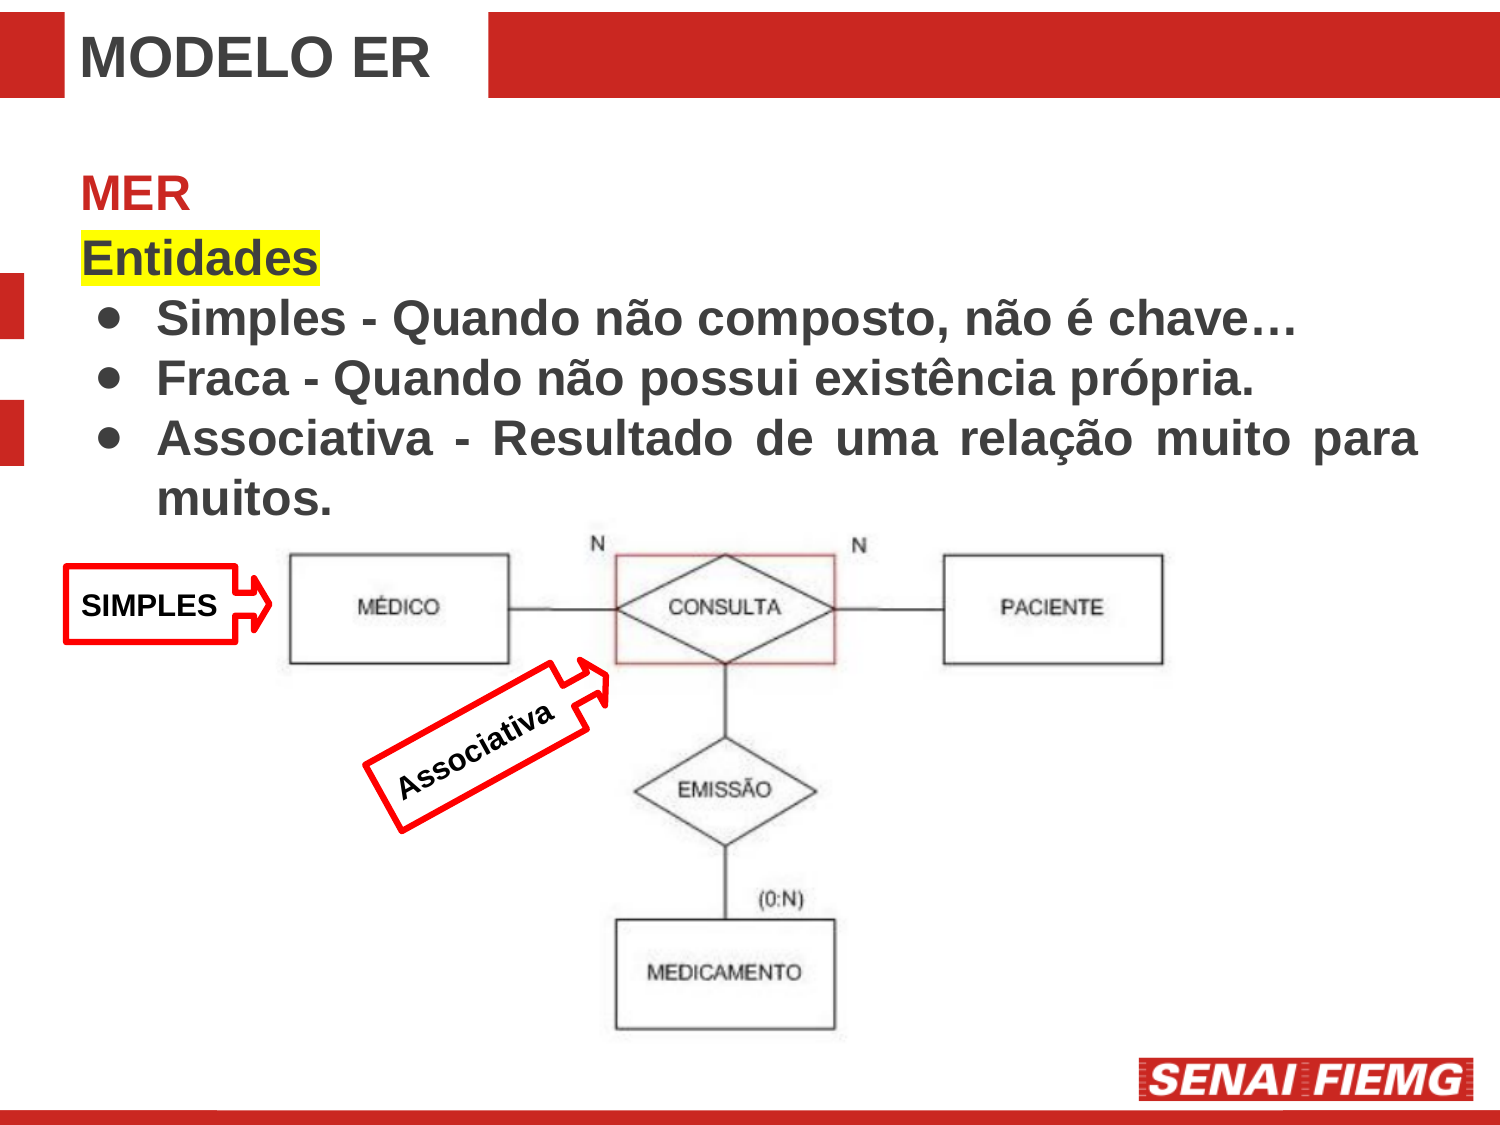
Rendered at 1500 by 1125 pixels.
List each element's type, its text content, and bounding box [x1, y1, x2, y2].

text_box Entidades Simples - Quando não composto, não é chave… Fraca - Quando não possui existência própria. Associativa - Resultado de uma relação muito para muitos. [66, 218, 1435, 360]
text_box [0, 399, 25, 466]
text_box [0, 1110, 1126, 1125]
text_box MER [65, 152, 1436, 229]
picture [217, 510, 1500, 1125]
text_box MODELO ER [65, 12, 488, 98]
text_box [0, 273, 25, 340]
text_box SIMPLES [66, 566, 212, 643]
text_box [0, 12, 65, 98]
text_box [488, 12, 1500, 98]
